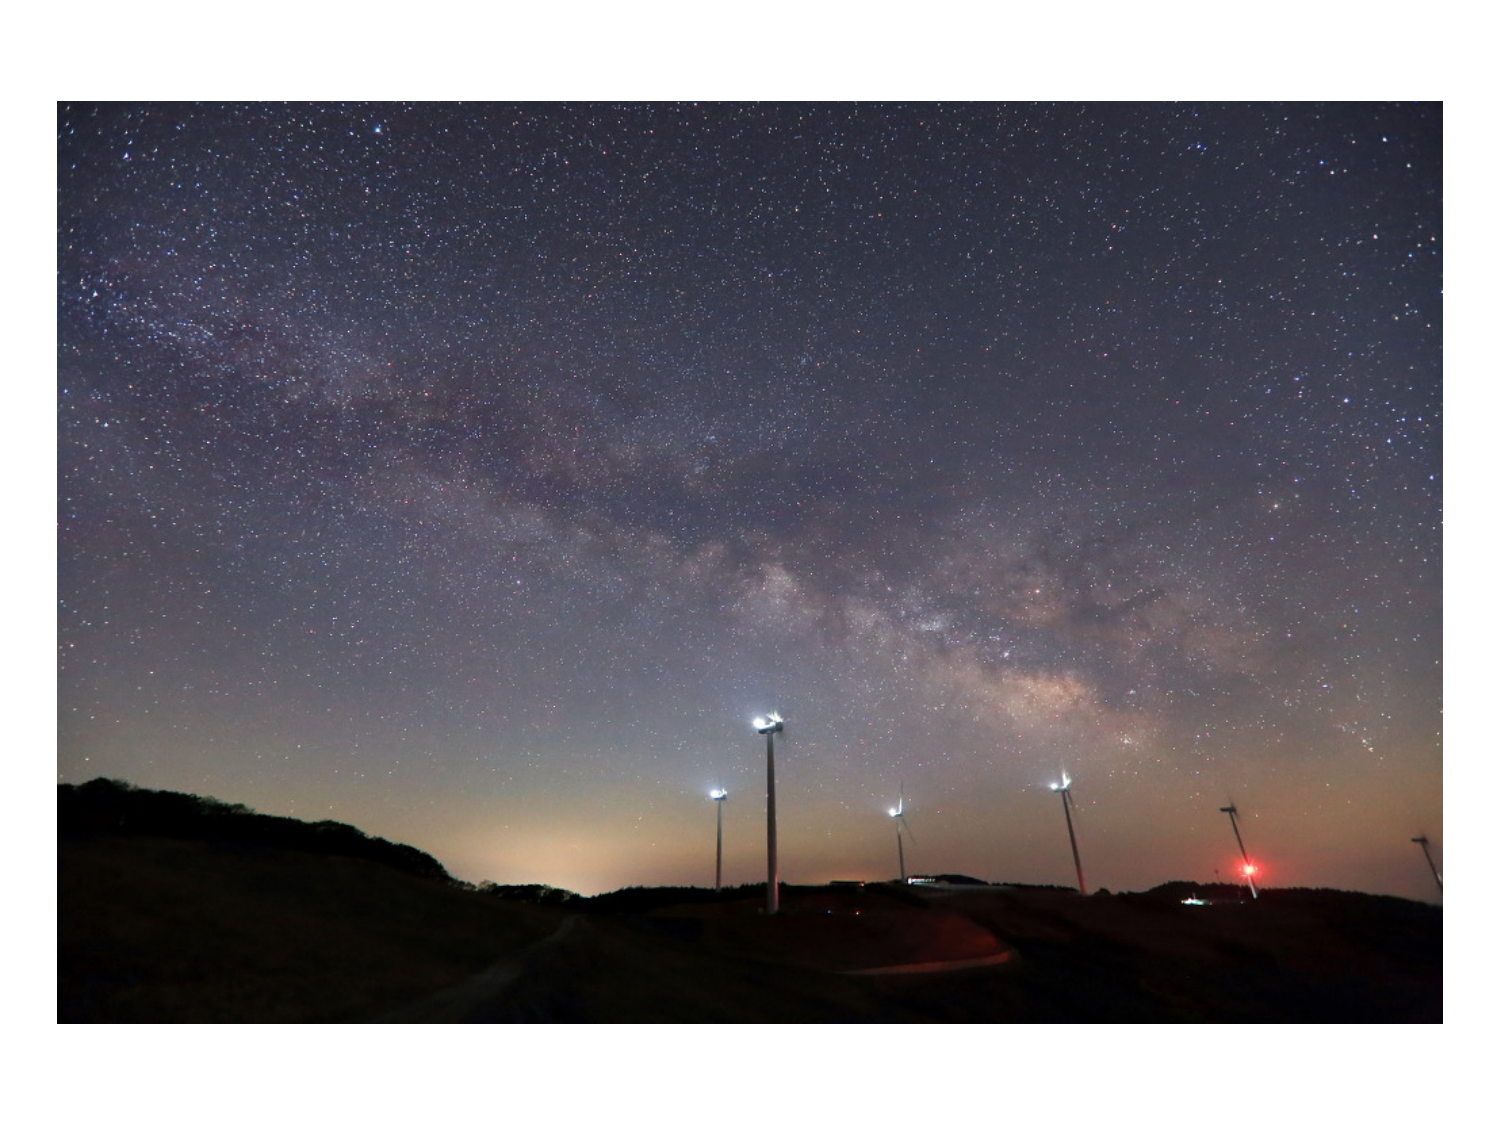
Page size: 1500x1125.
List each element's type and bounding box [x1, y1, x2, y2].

list [56, 100, 1443, 1025]
